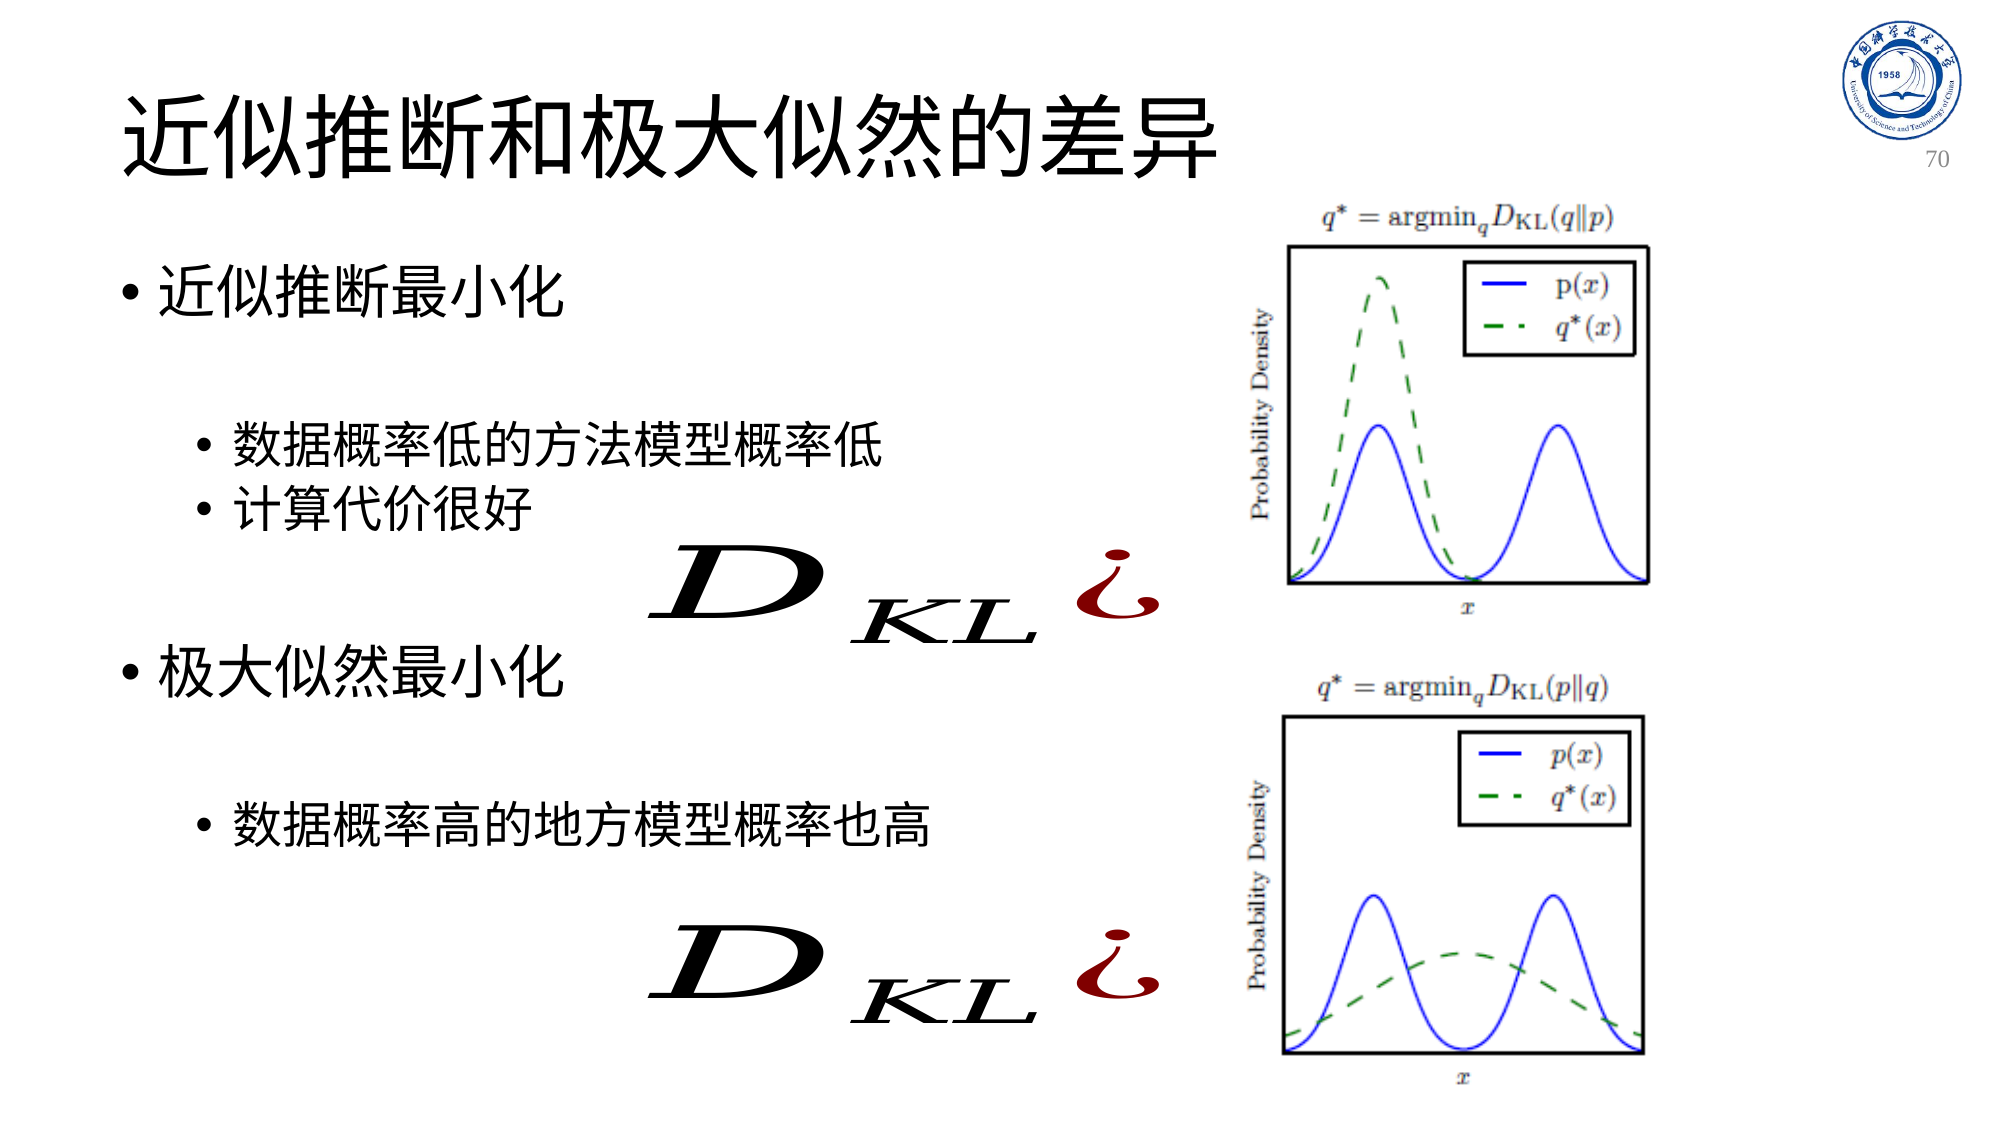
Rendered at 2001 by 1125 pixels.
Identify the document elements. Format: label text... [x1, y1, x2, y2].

title 近似推断和极大似然的差异 [105, 59, 1900, 223]
picture [1839, 17, 1965, 127]
picture [1235, 195, 1695, 632]
picture [1235, 665, 1671, 1102]
slide_number 70 [1514, 127, 1965, 188]
